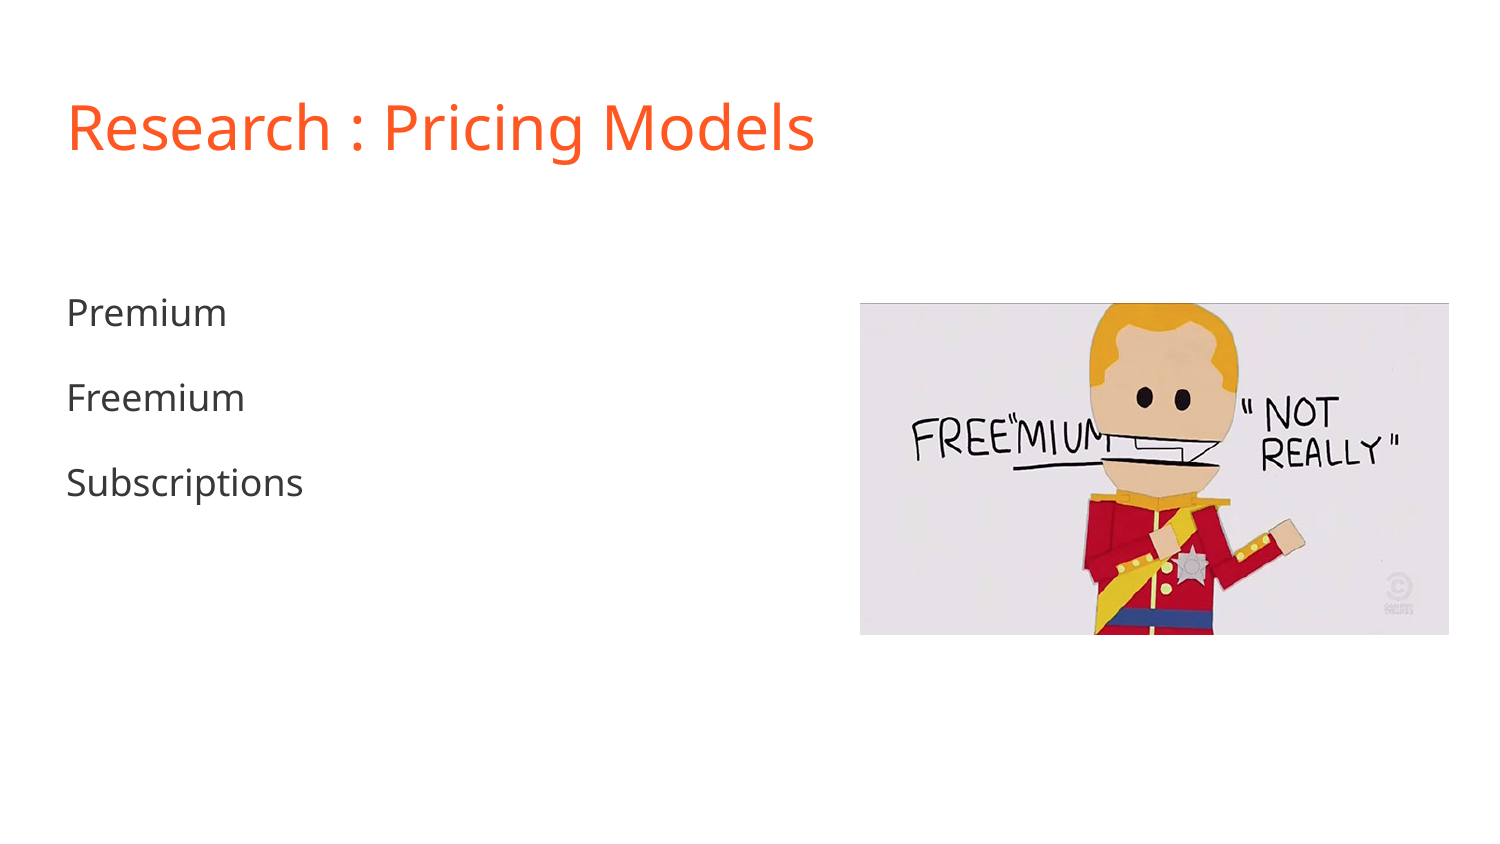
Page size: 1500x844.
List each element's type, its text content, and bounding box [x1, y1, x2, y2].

picture [860, 303, 1450, 636]
title Research : Pricing Models [51, 72, 1449, 167]
list Premium Freemium Subscriptions [51, 189, 1449, 750]
